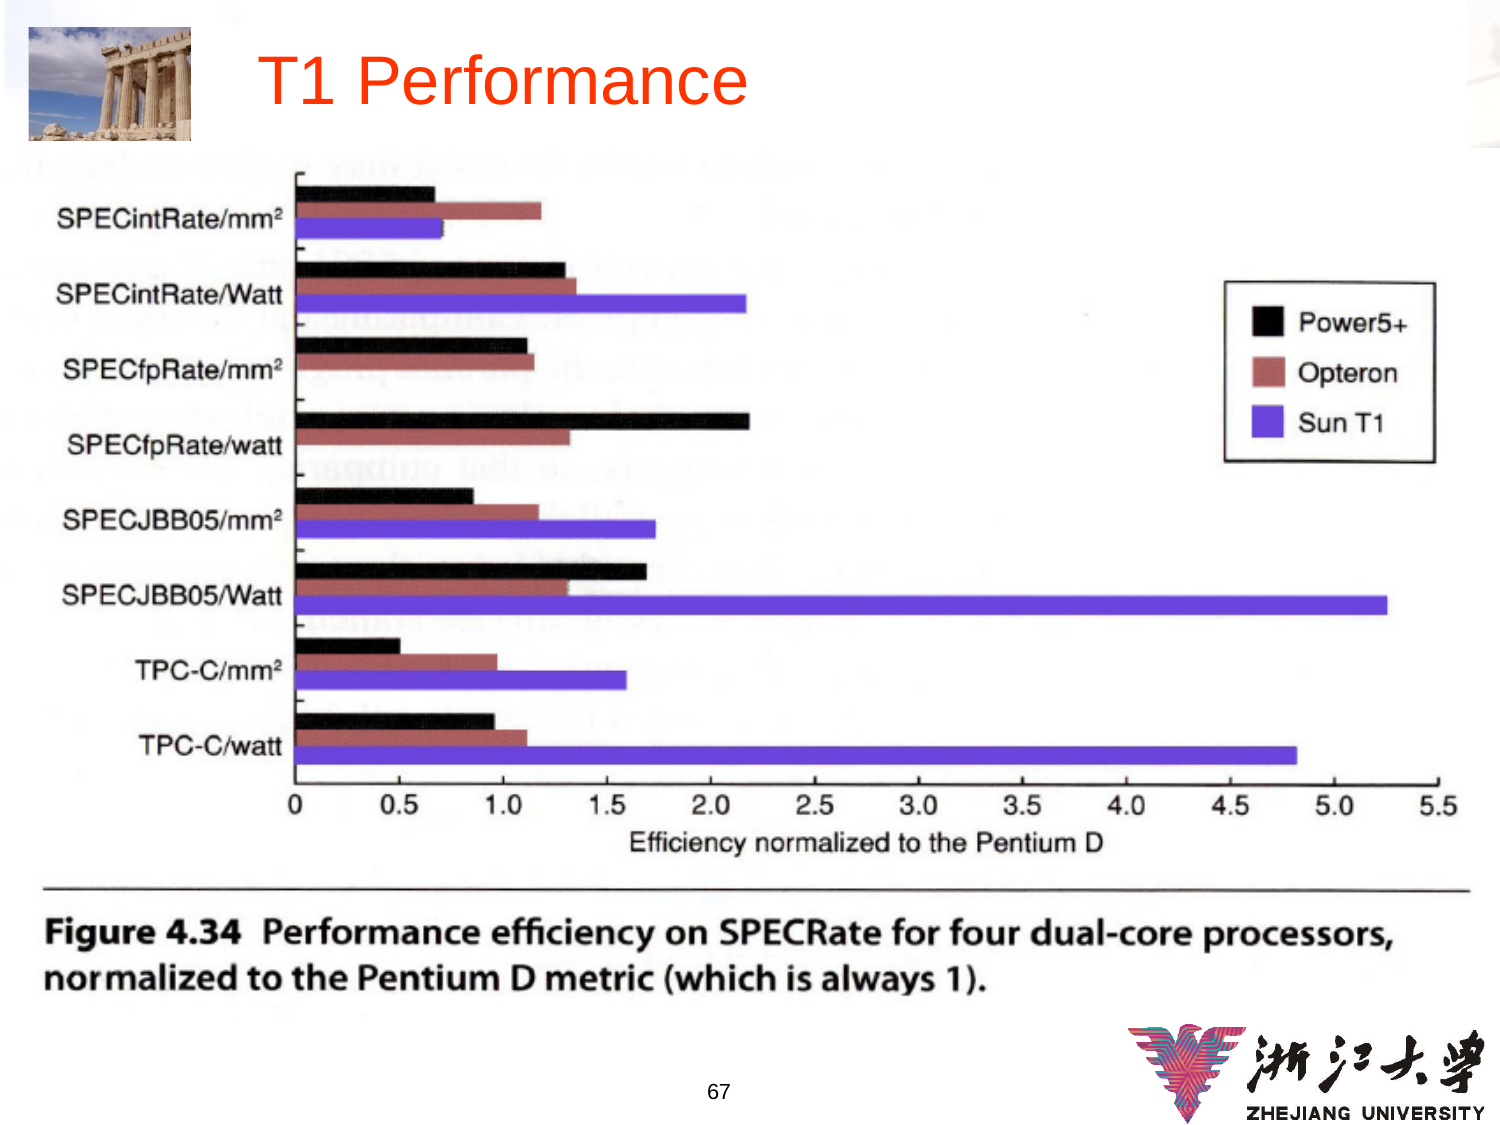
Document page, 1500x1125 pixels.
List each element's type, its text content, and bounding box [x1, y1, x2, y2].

title T1 Performance [242, 0, 1468, 147]
picture [0, 0, 1500, 1125]
